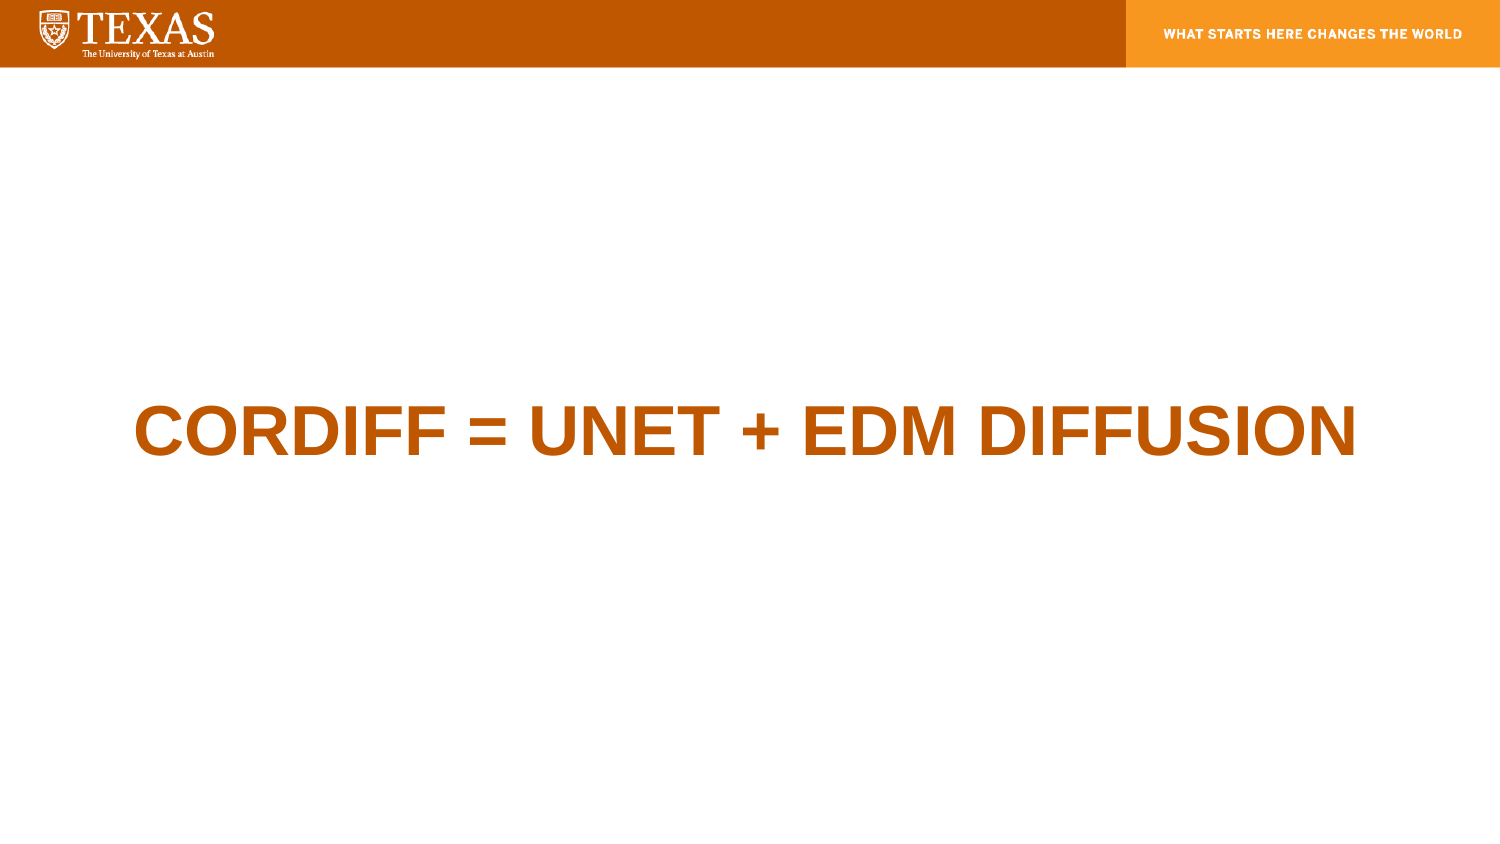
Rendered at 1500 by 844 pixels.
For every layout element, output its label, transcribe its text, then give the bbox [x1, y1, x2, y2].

picture [0, 0, 1500, 844]
title Cordiff = unet + EDM Diffusion [118, 376, 1394, 545]
